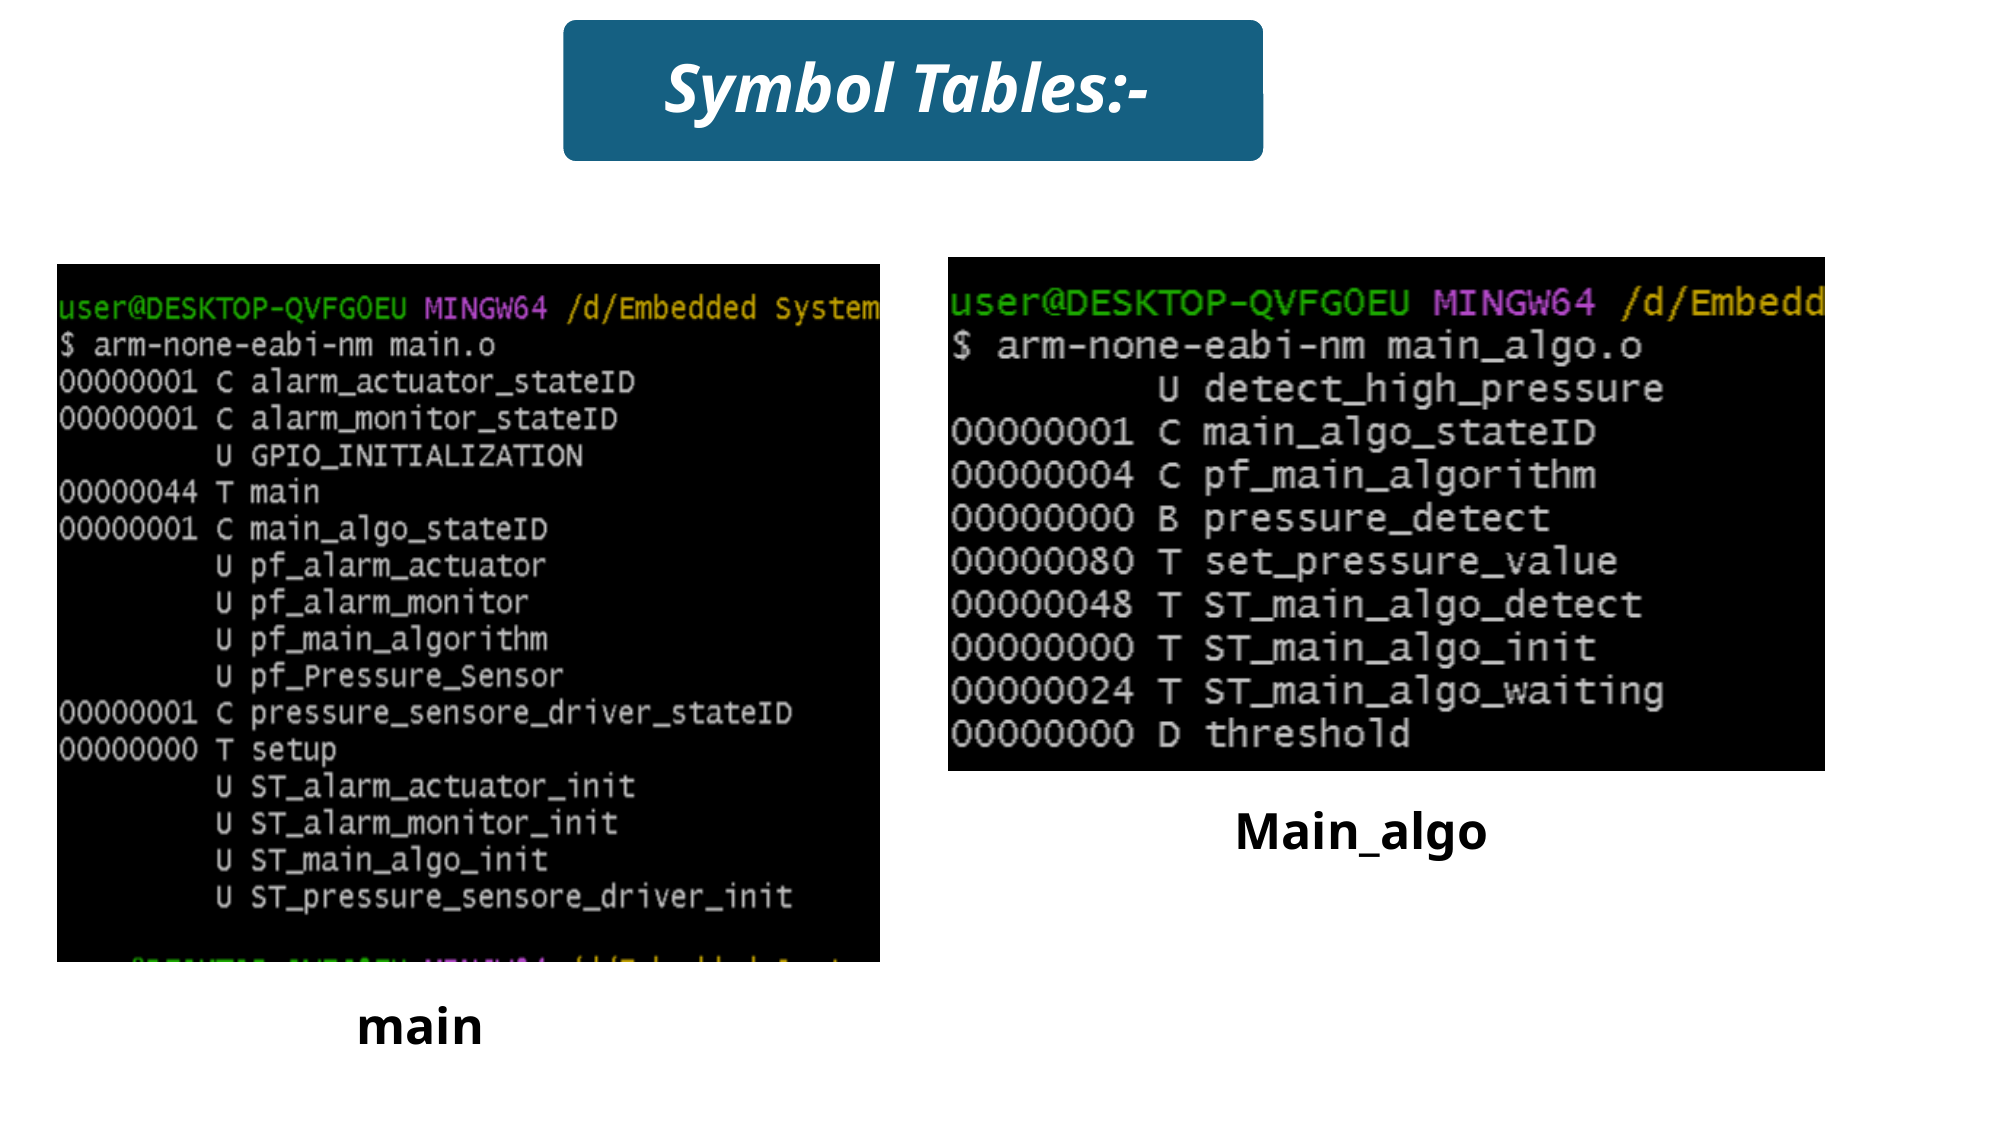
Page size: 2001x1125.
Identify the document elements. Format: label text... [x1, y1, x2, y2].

text_box Main_algo [1219, 791, 1504, 867]
text_box main [341, 987, 499, 1062]
picture [57, 264, 881, 963]
picture [947, 256, 1825, 772]
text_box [560, 17, 1266, 164]
